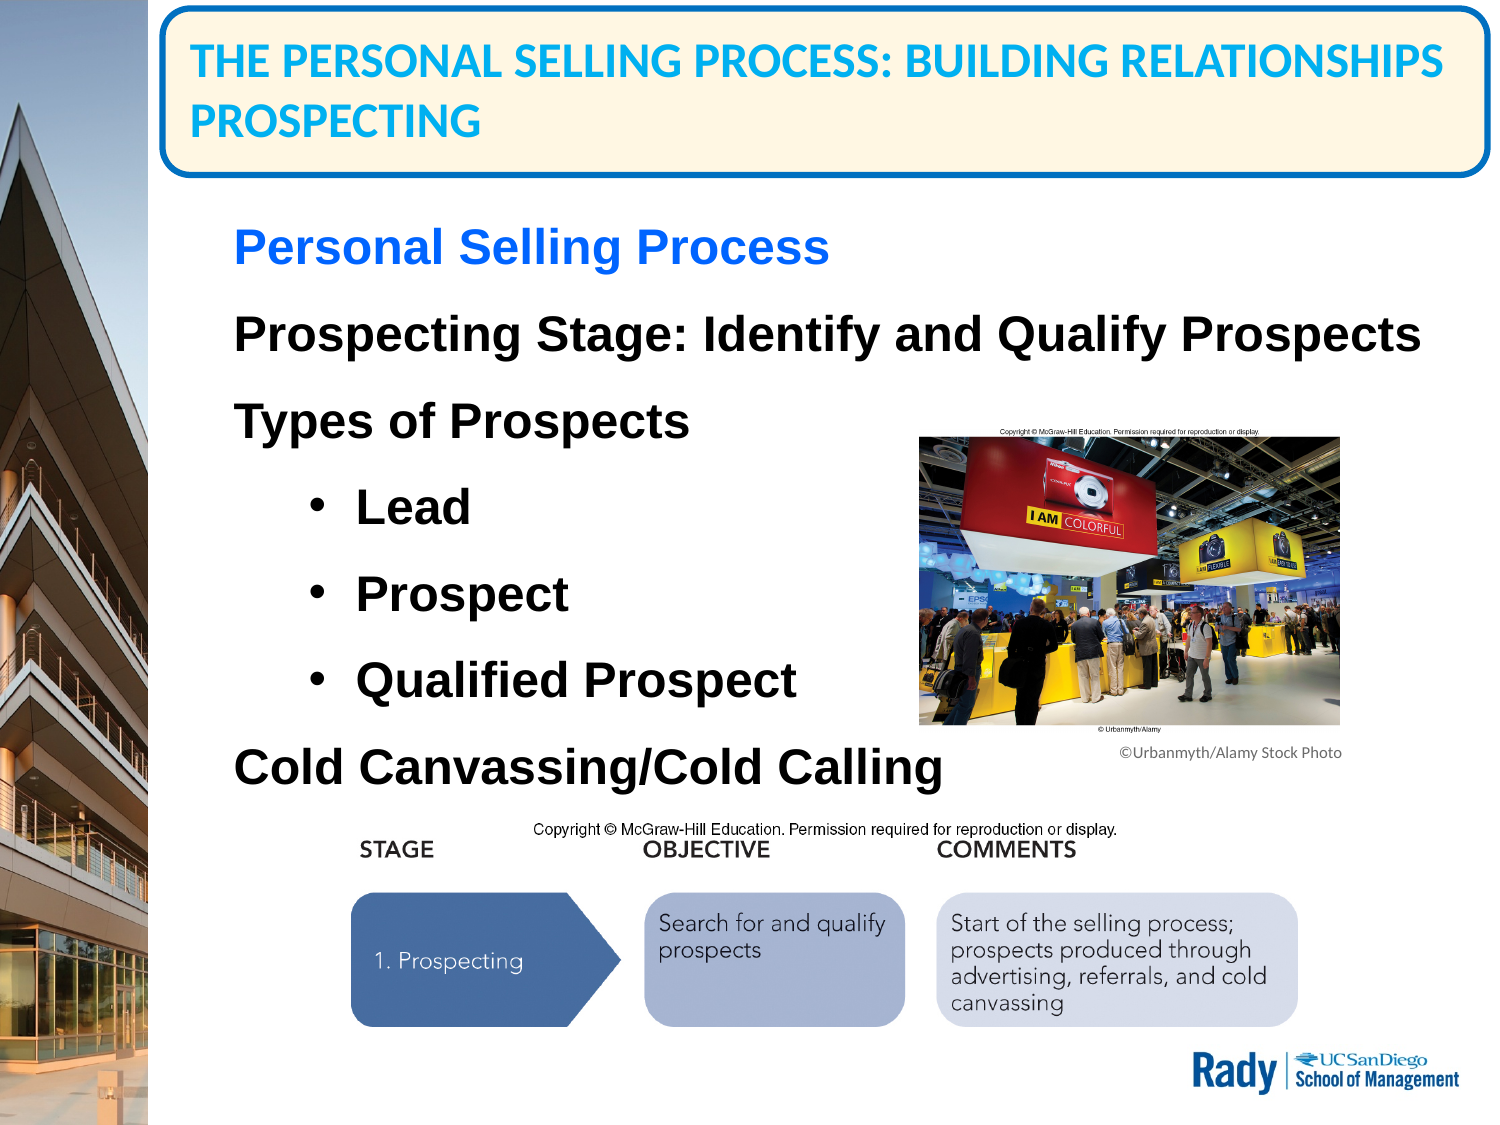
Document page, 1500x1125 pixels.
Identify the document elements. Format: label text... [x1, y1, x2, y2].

text_box [162, 8, 1488, 175]
picture [351, 823, 1299, 1027]
title THE PERSONAL SELLING PROCESS: BUILDING RELATIONSHIPS PROSPECTING [174, 37, 1500, 138]
picture [919, 429, 1341, 733]
list Personal Selling Process Prospecting Stage: Identify and Qualify Prospects Types of Prospects Lead Prospect Qualified Prospect Cold Canvassing/Cold Calling [218, 207, 1457, 991]
list ©Urbanmyth/Alamy Stock Photo [749, 741, 1351, 767]
picture [0, 0, 148, 1125]
picture [1187, 1044, 1463, 1101]
